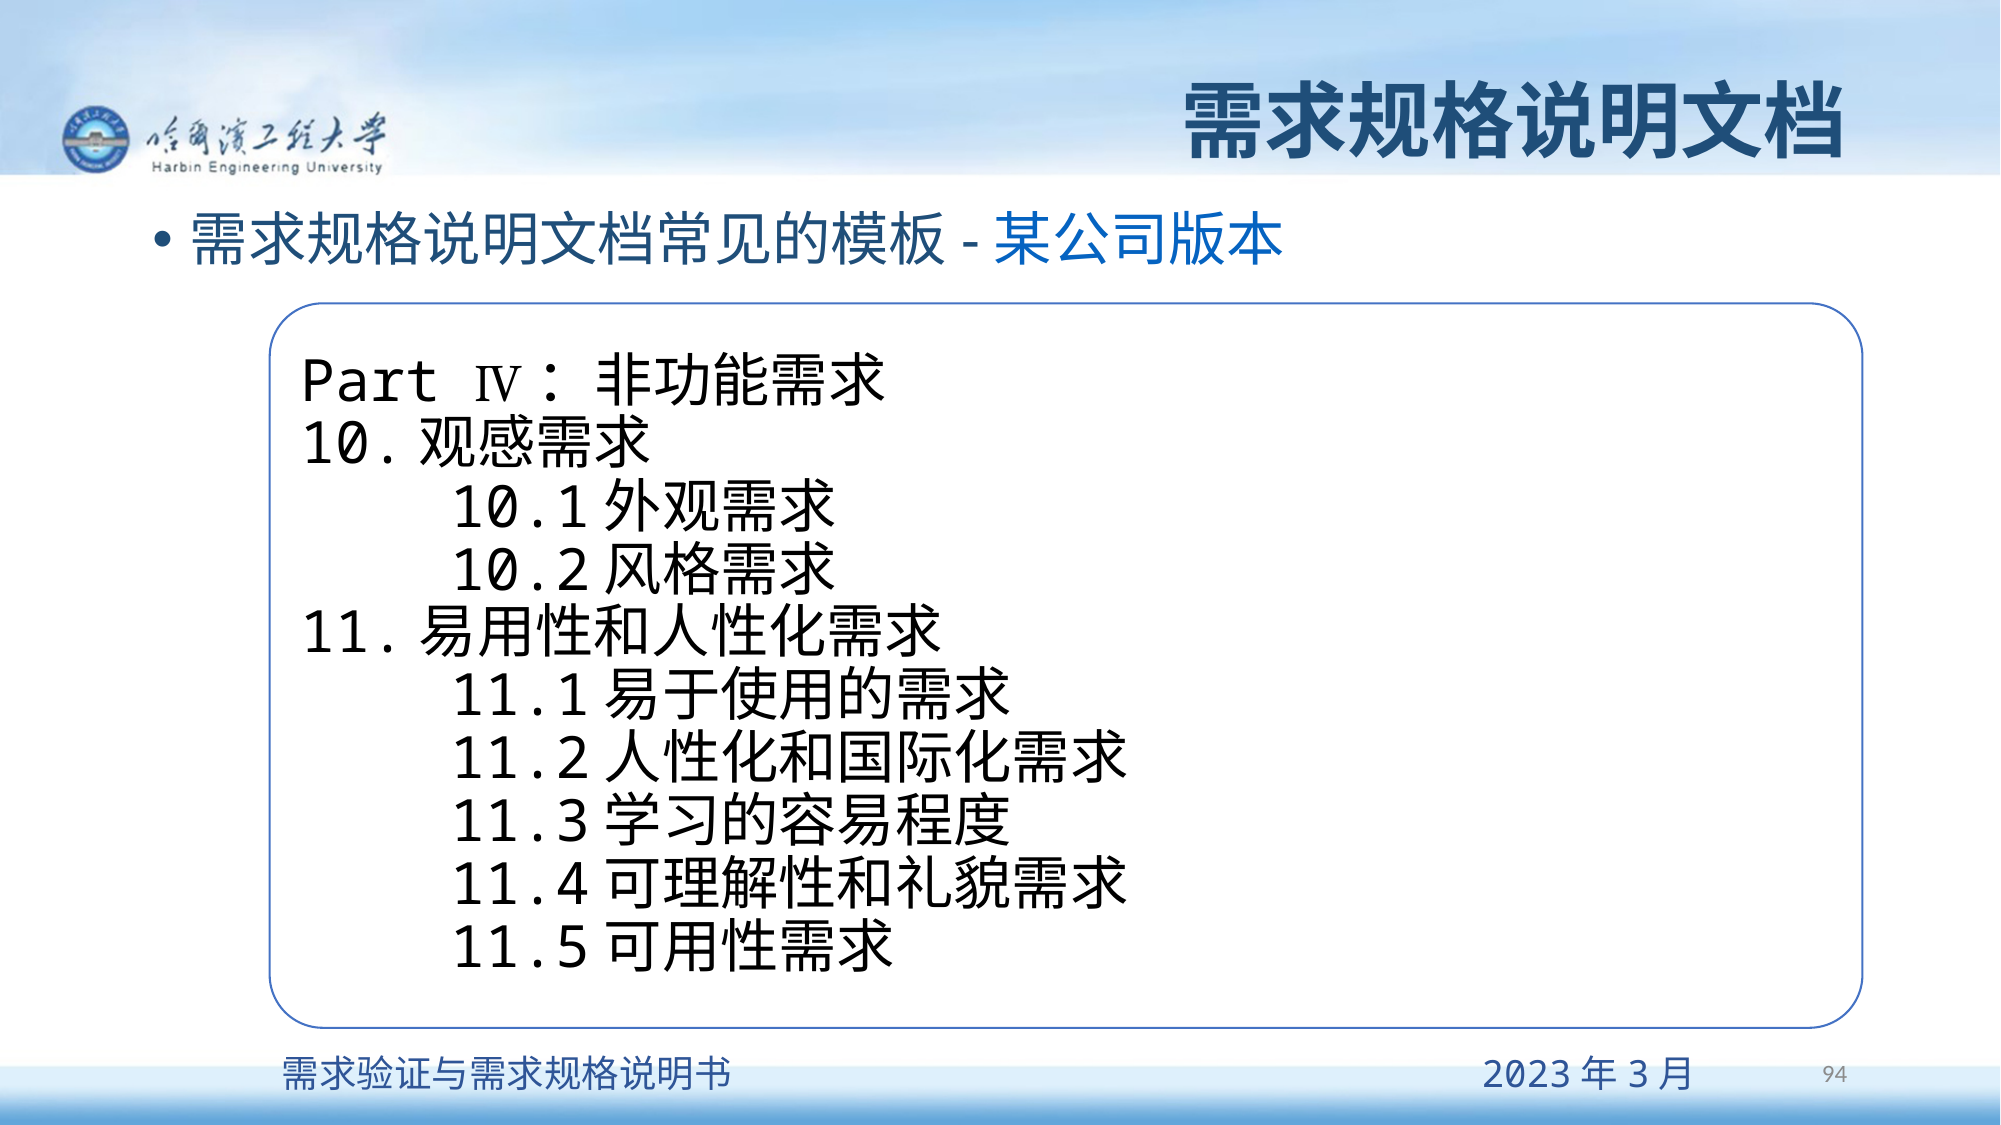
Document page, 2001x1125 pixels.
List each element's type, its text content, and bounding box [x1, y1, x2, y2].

title 需求规格说明文档 [137, 47, 1863, 203]
slide_number 94 [1412, 1042, 1863, 1103]
list 需求规格说明文档常见的模板-某公司版本 [137, 202, 1432, 917]
text_box Part Ⅳ：非功能需求 10.观感需求 10.1外观需求 10.2风格需求 11.易用性和人性化需求 11.1易于使用的需求 11.2人性化和国际化需求 11.3学习的容易程度 11.4可理解性和礼貌需求 11.5可用性需求 [268, 302, 1864, 1029]
picture [0, 0, 2001, 1125]
